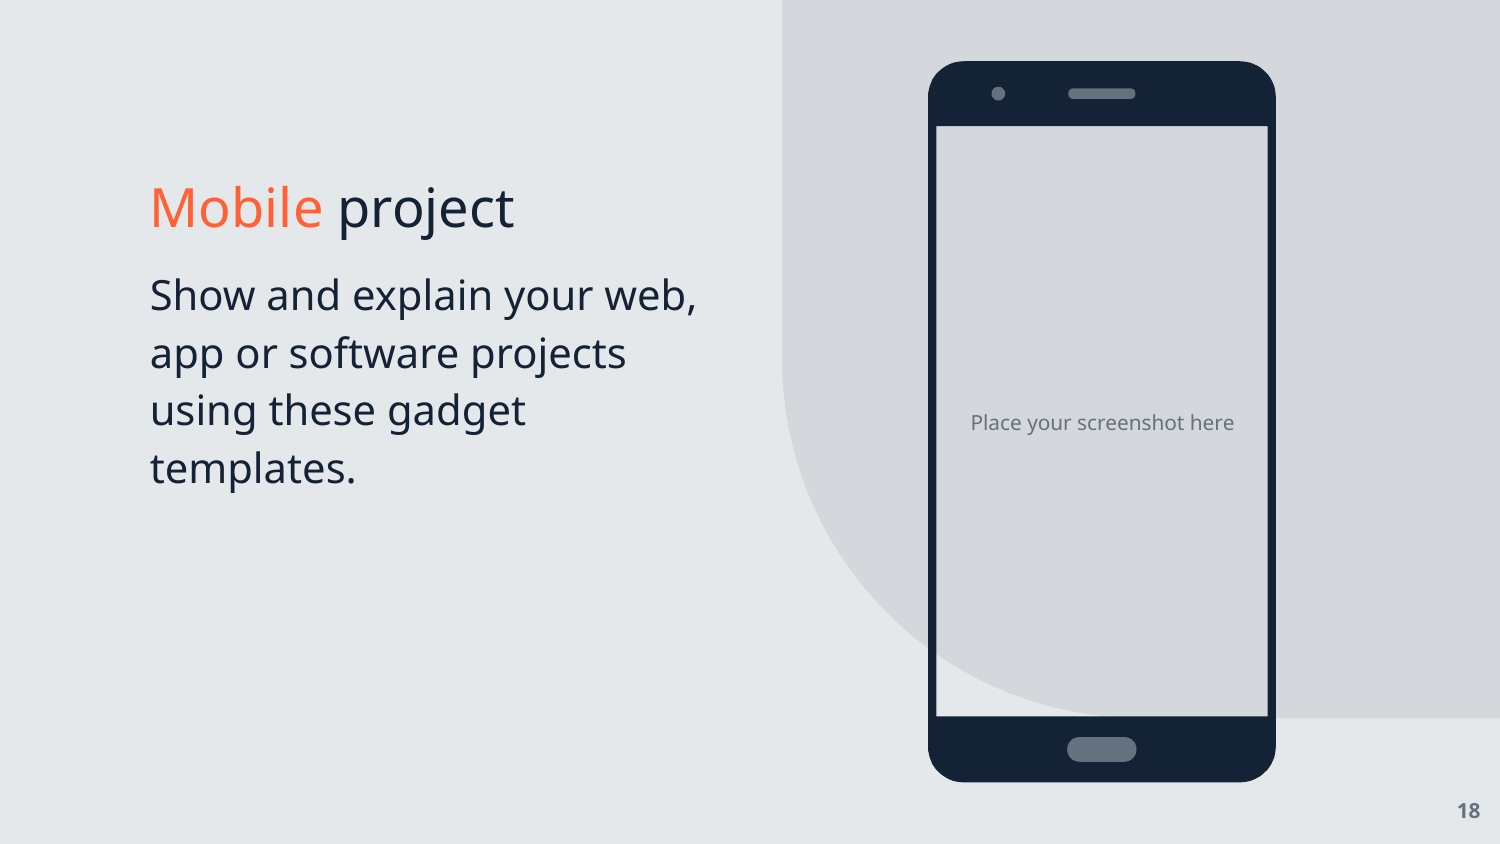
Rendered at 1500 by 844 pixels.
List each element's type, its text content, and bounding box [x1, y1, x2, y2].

title Mobile project [149, 136, 719, 240]
slide_number 18 [1437, 780, 1500, 844]
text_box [927, 60, 1277, 783]
list Show and explain your web, app or software projects using these gadget templates. [149, 261, 719, 719]
